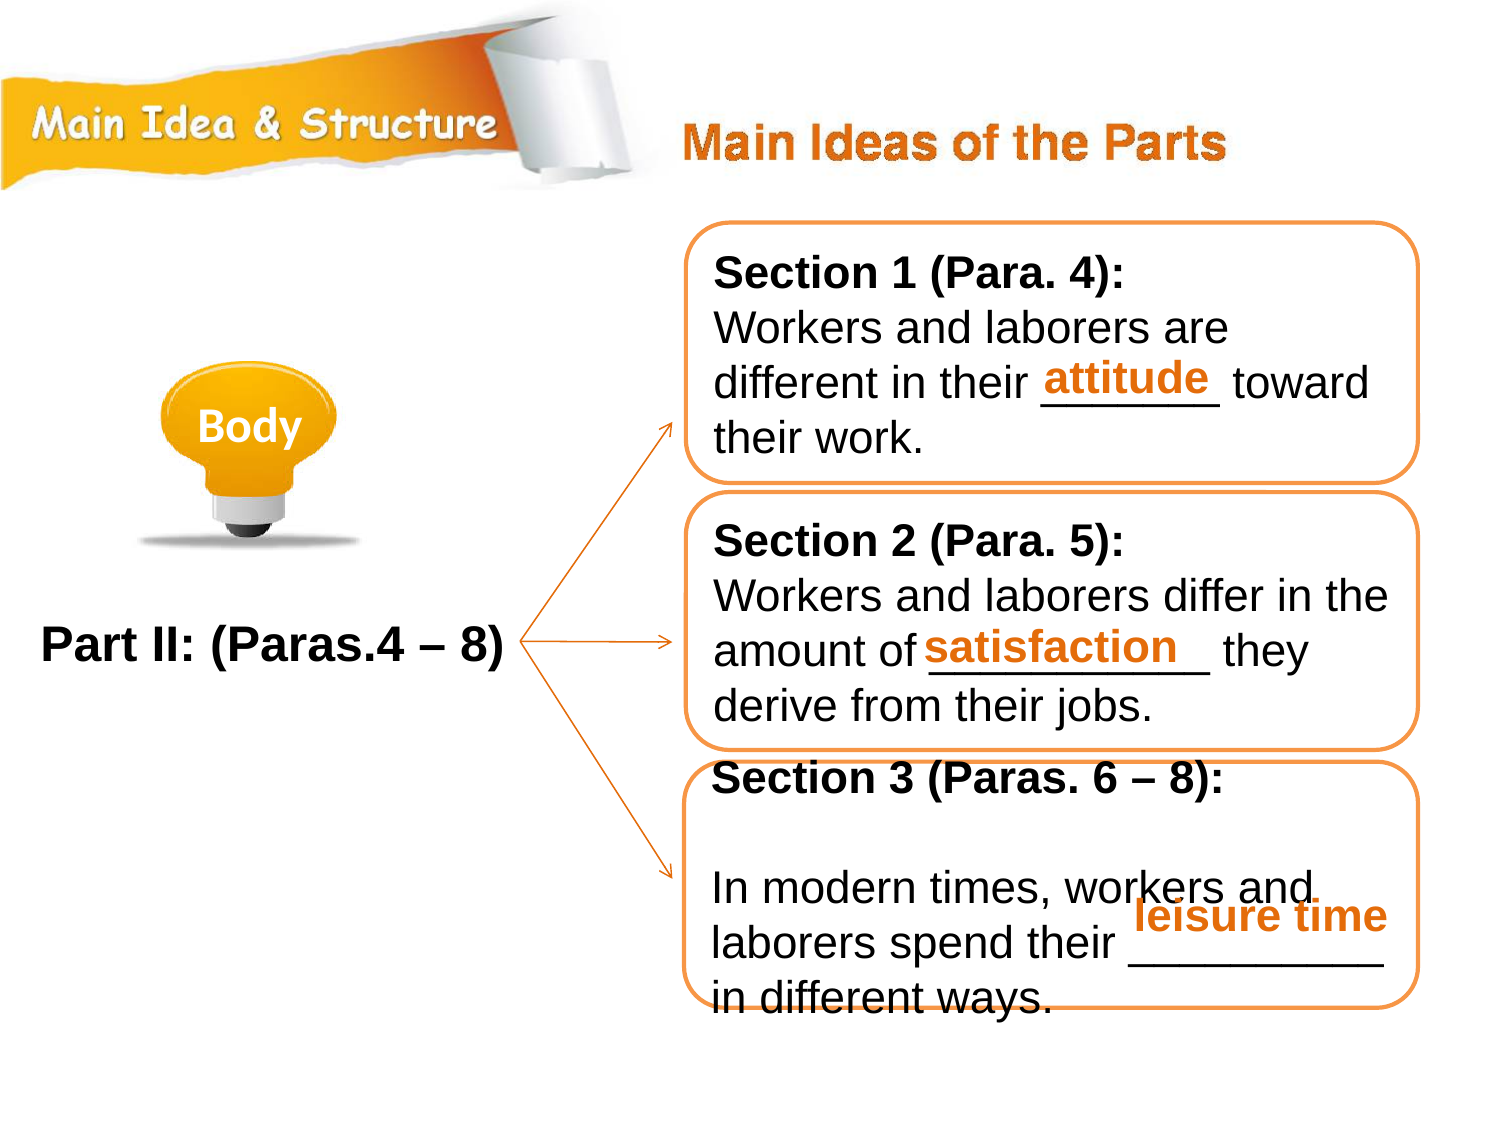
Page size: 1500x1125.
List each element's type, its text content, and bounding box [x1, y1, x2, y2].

text_box Section 1 (Para. 4): Workers and laborers are different in their _______ toward their work. [683, 220, 1421, 486]
text_box Part II: (Paras.4 – 8) [25, 603, 517, 679]
text_box attitude [1029, 339, 1235, 410]
text_box Section 3 (Paras. 6 – 8): In modern times, workers and laborers spend their __________ in different ways. [681, 759, 1421, 1010]
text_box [522, 421, 673, 640]
picture [0, 0, 1325, 192]
text_box satisfaction [908, 608, 1194, 679]
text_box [116, 361, 383, 552]
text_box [522, 641, 673, 880]
text_box Section 2 (Para. 5): Workers and laborers differ in the amount of ___________ they derive from their jobs. [683, 489, 1421, 753]
text_box leisure time [1118, 878, 1417, 949]
